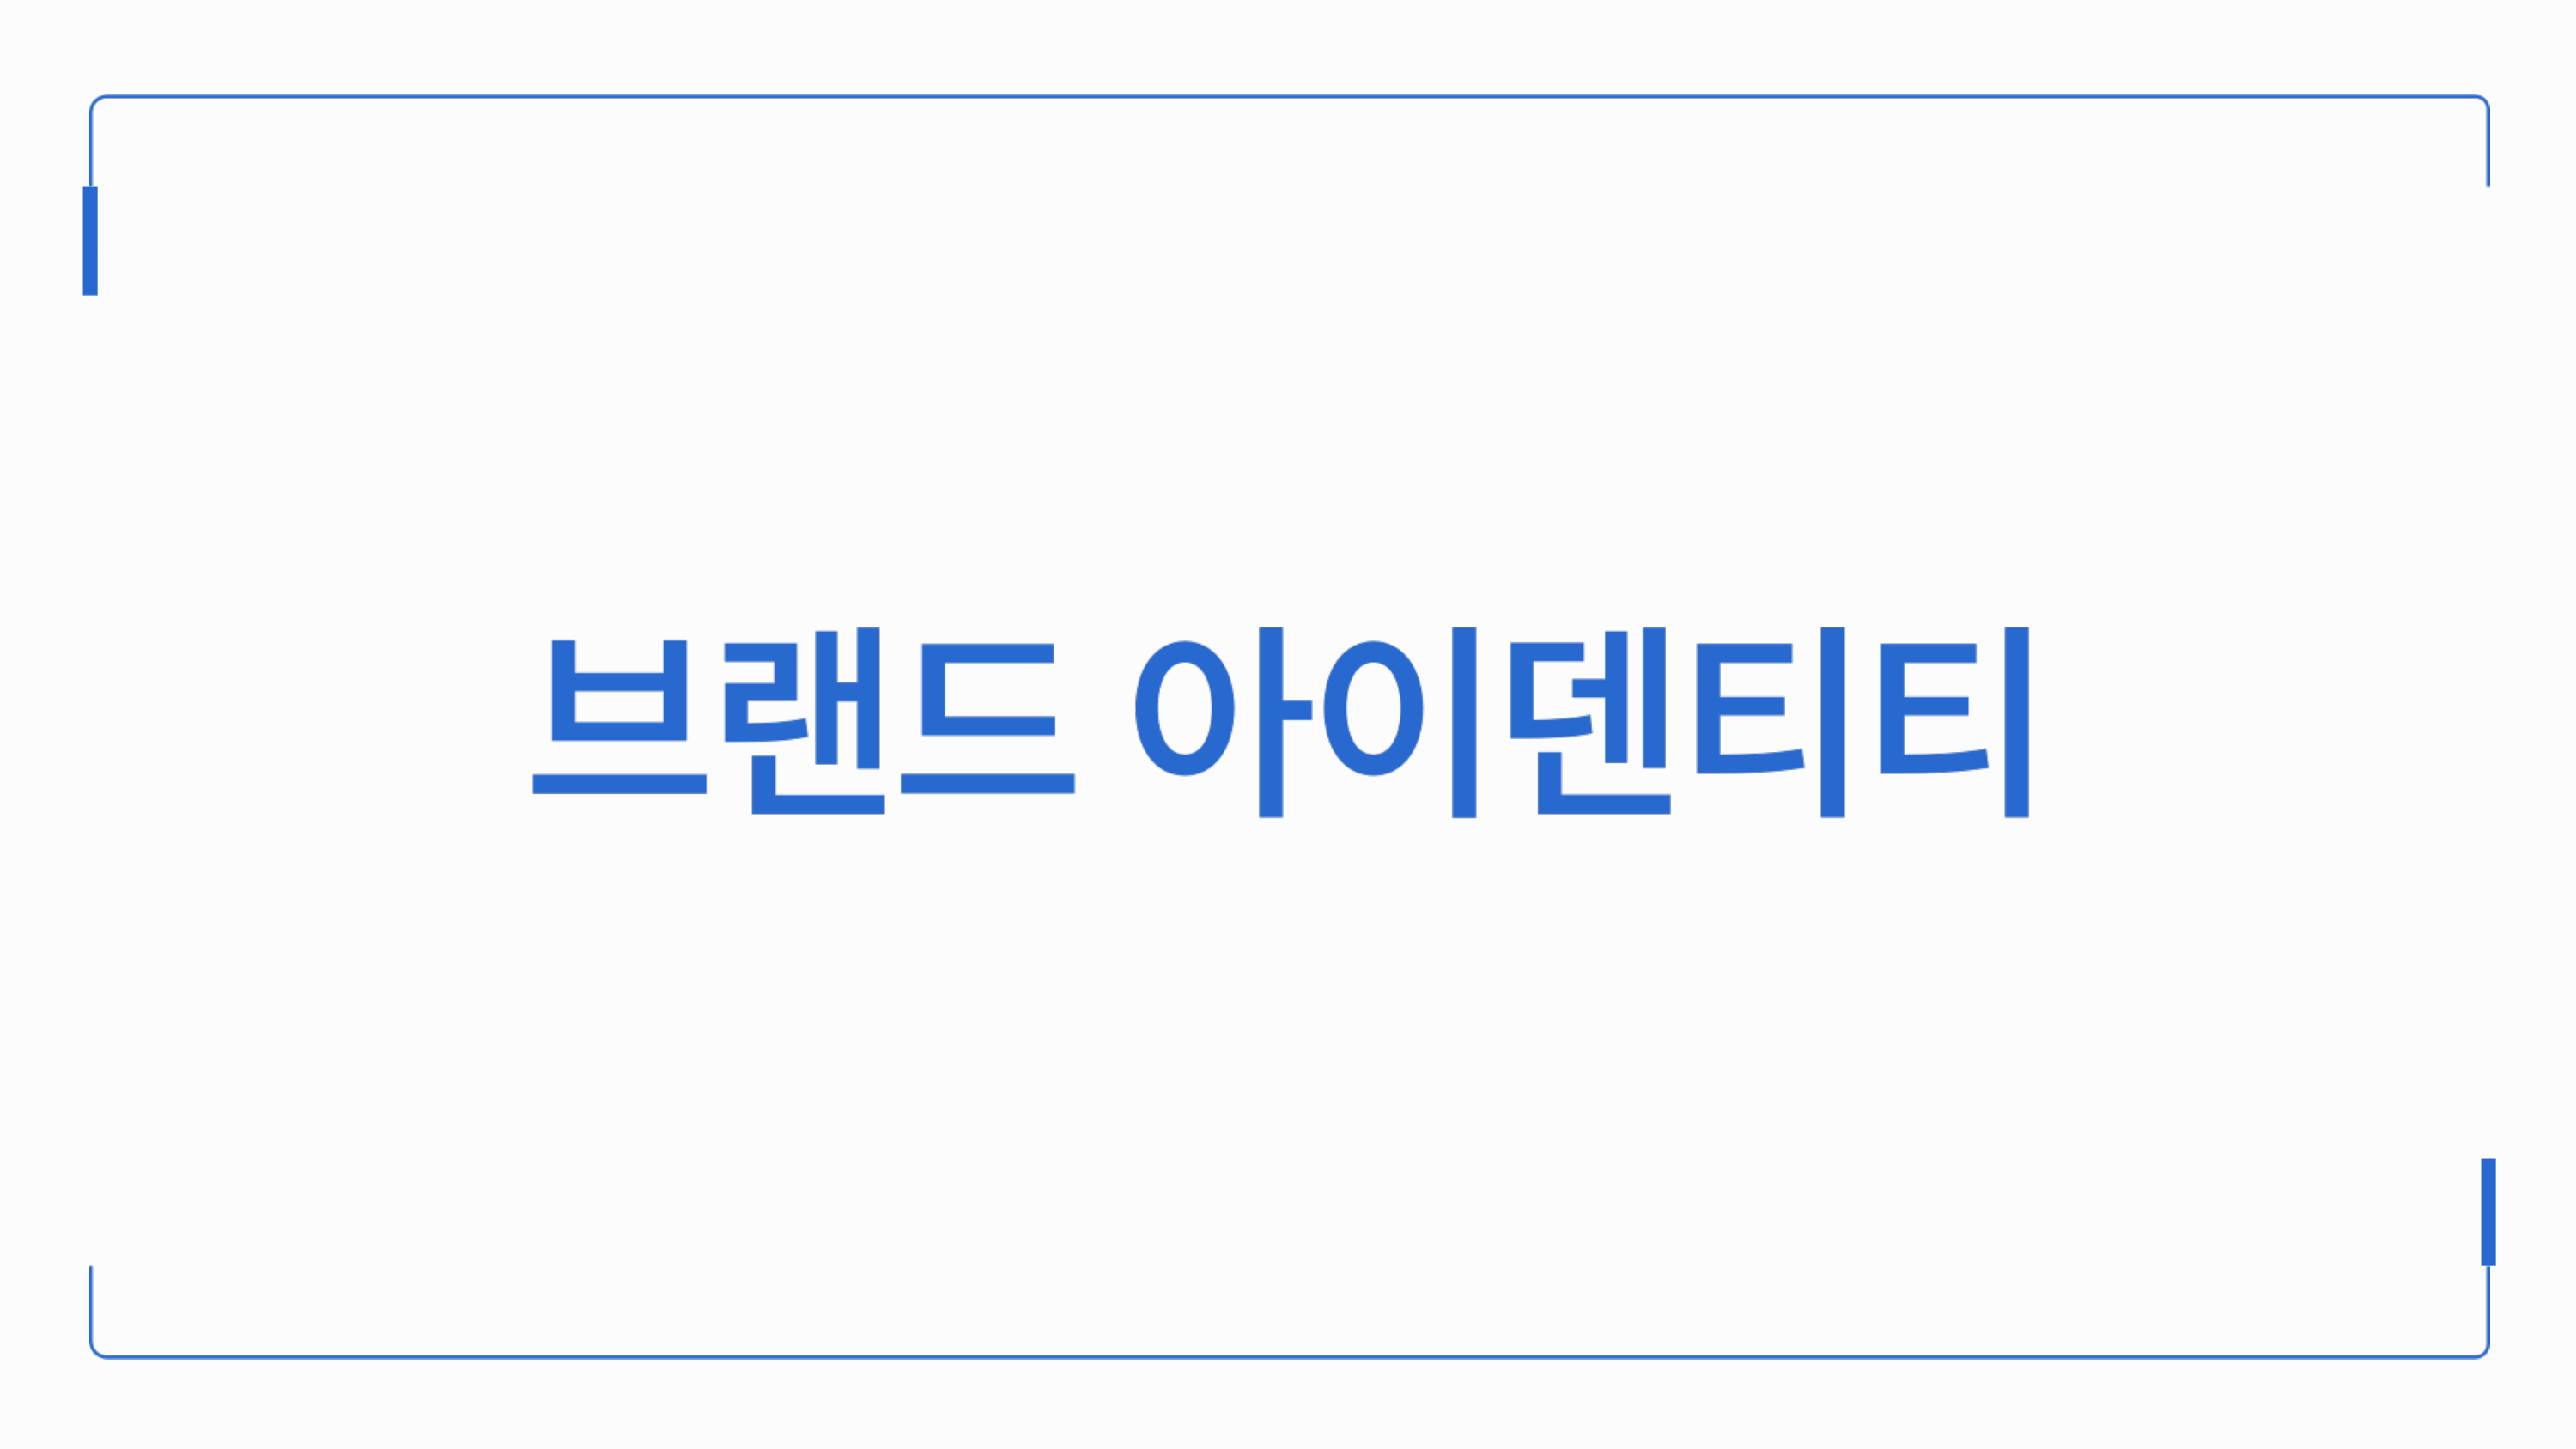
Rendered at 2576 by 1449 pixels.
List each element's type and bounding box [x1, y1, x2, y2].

picture [35, 94, 2491, 295]
picture [88, 1159, 2543, 1360]
picture [197, 484, 2372, 1068]
